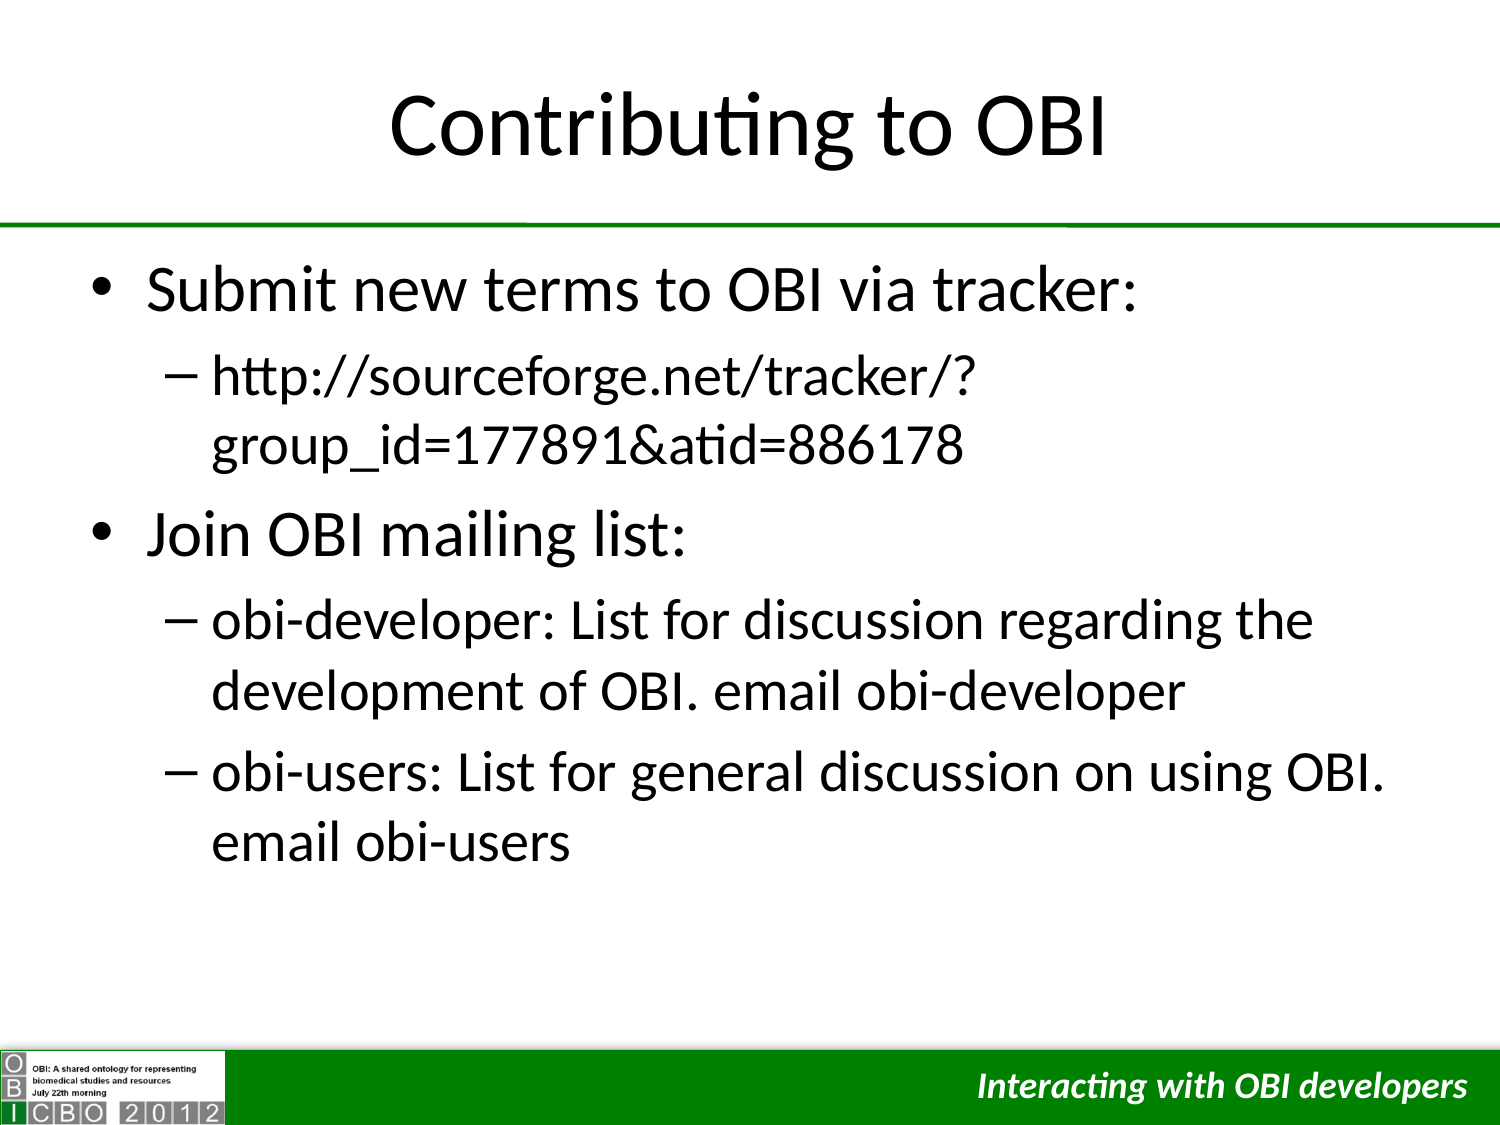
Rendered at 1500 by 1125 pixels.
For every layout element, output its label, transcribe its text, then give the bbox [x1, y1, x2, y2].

list Submit new terms to OBI via tracker: http://sourceforge.net/tracker/?group_id=177891&atid=886178 Join OBI mailing list: obi-developer: List for discussion regarding the development of OBI. email obi-developer obi-users: List for general discussion on using OBI. email obi-users [75, 237, 1425, 1038]
picture [1, 1051, 225, 1125]
title Contributing to OBI [75, 24, 1425, 213]
text_box Interacting with OBI developers [962, 1053, 1484, 1113]
